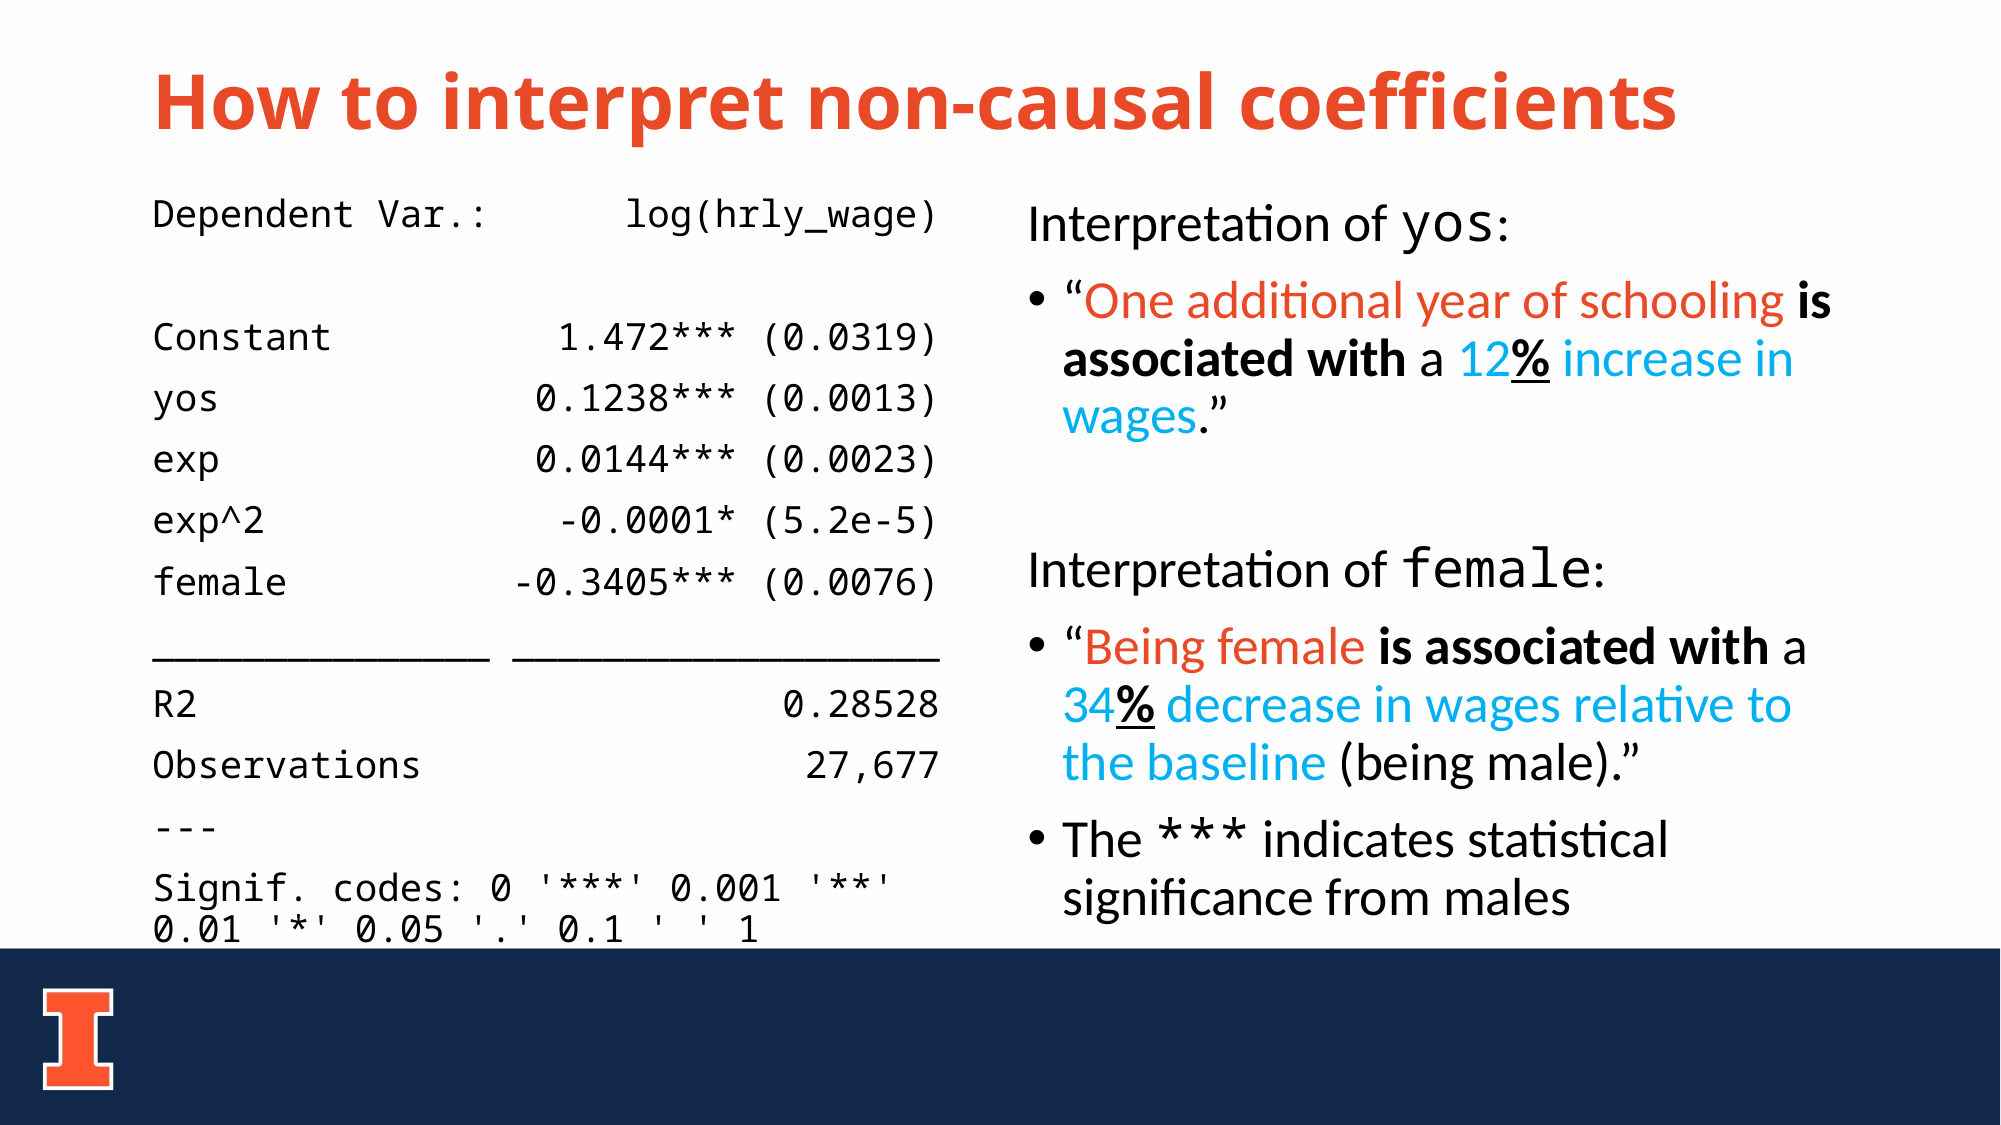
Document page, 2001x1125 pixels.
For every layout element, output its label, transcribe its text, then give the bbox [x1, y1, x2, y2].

title How to interpret non-causal coefficients [137, 56, 1863, 155]
list Interpretation of yos: “One additional year of schooling is associated with a 12% increase in wages.” Interpretation of female: “Being female is associated with a 34% decrease in wages relative to the baseline (being male).” The *** indicates statistical significance from males [1012, 187, 1863, 939]
picture [0, 0, 2001, 1125]
list Dependent Var.: log(hrly_wage) Constant 1.472*** (0.0319) yos 0.1238*** (0.0013) exp 0.0144*** (0.0023) exp^2 -0.0001* (5.2e-5) female -0.3405*** (0.0076) _______________ ___________________ R2 0.28528 Observations 27,677 --- Signif. codes: 0 '***' 0.001 '**' 0.01 '*' 0.05 '.' 0.1 ' ' 1 [137, 187, 988, 939]
